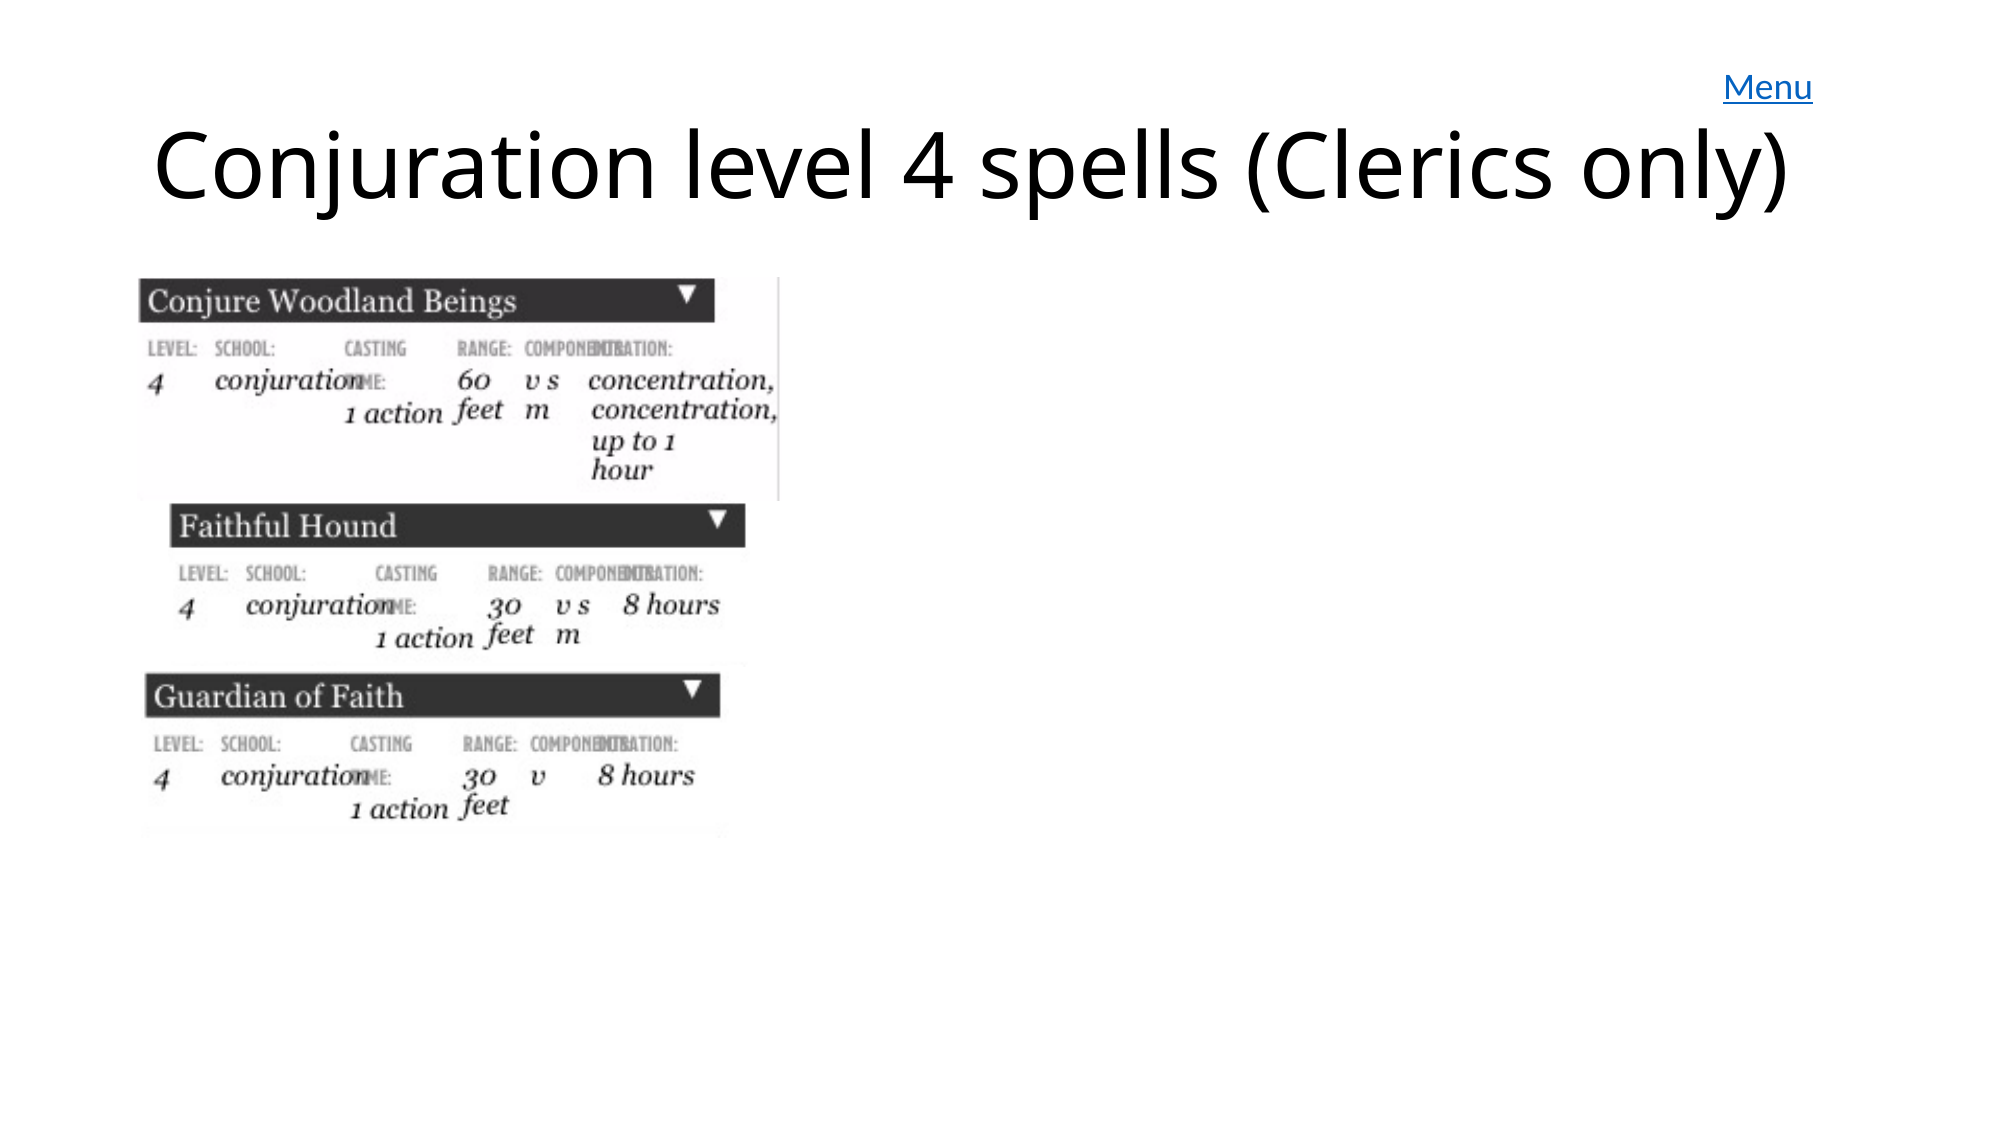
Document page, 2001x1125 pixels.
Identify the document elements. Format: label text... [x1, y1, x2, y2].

text_box Menu [1347, 9, 1828, 115]
picture [140, 500, 751, 838]
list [137, 277, 782, 501]
title Conjuration level 4 spells (Clerics only) [137, 59, 1863, 278]
